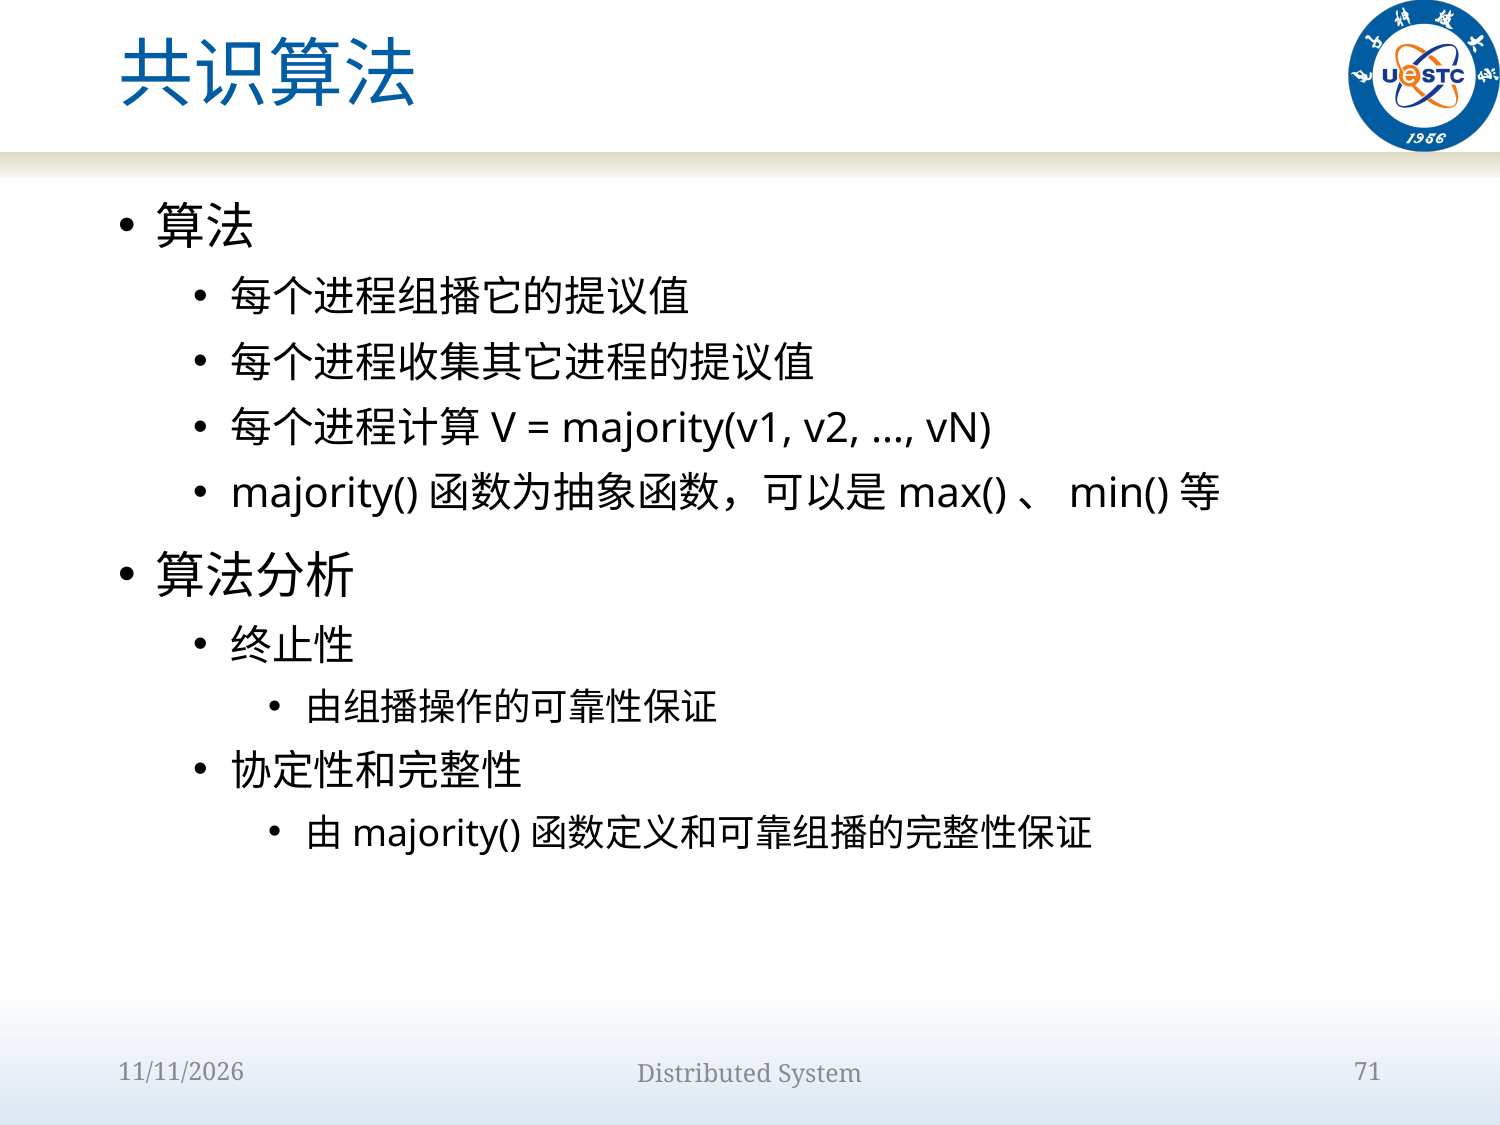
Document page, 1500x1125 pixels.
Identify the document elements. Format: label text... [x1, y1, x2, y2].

title 共识算法 [103, 0, 1348, 153]
footer Distributed System [414, 1042, 1085, 1103]
picture [1348, 0, 1500, 152]
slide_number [103, 1042, 414, 1103]
list 算法 每个进程组播它的提议值 每个进程收集其它进程的提议值 每个进程计算V = majority(v1, v2, …, vN) majority()函数为抽象函数，可以是max()、min()等 算法分析 终止性 由组播操作的可靠性保证 协定性和完整性 由majority()函数定义和可靠组播的完整性保证 [103, 181, 1397, 1014]
slide_number 71 [1085, 1042, 1397, 1103]
